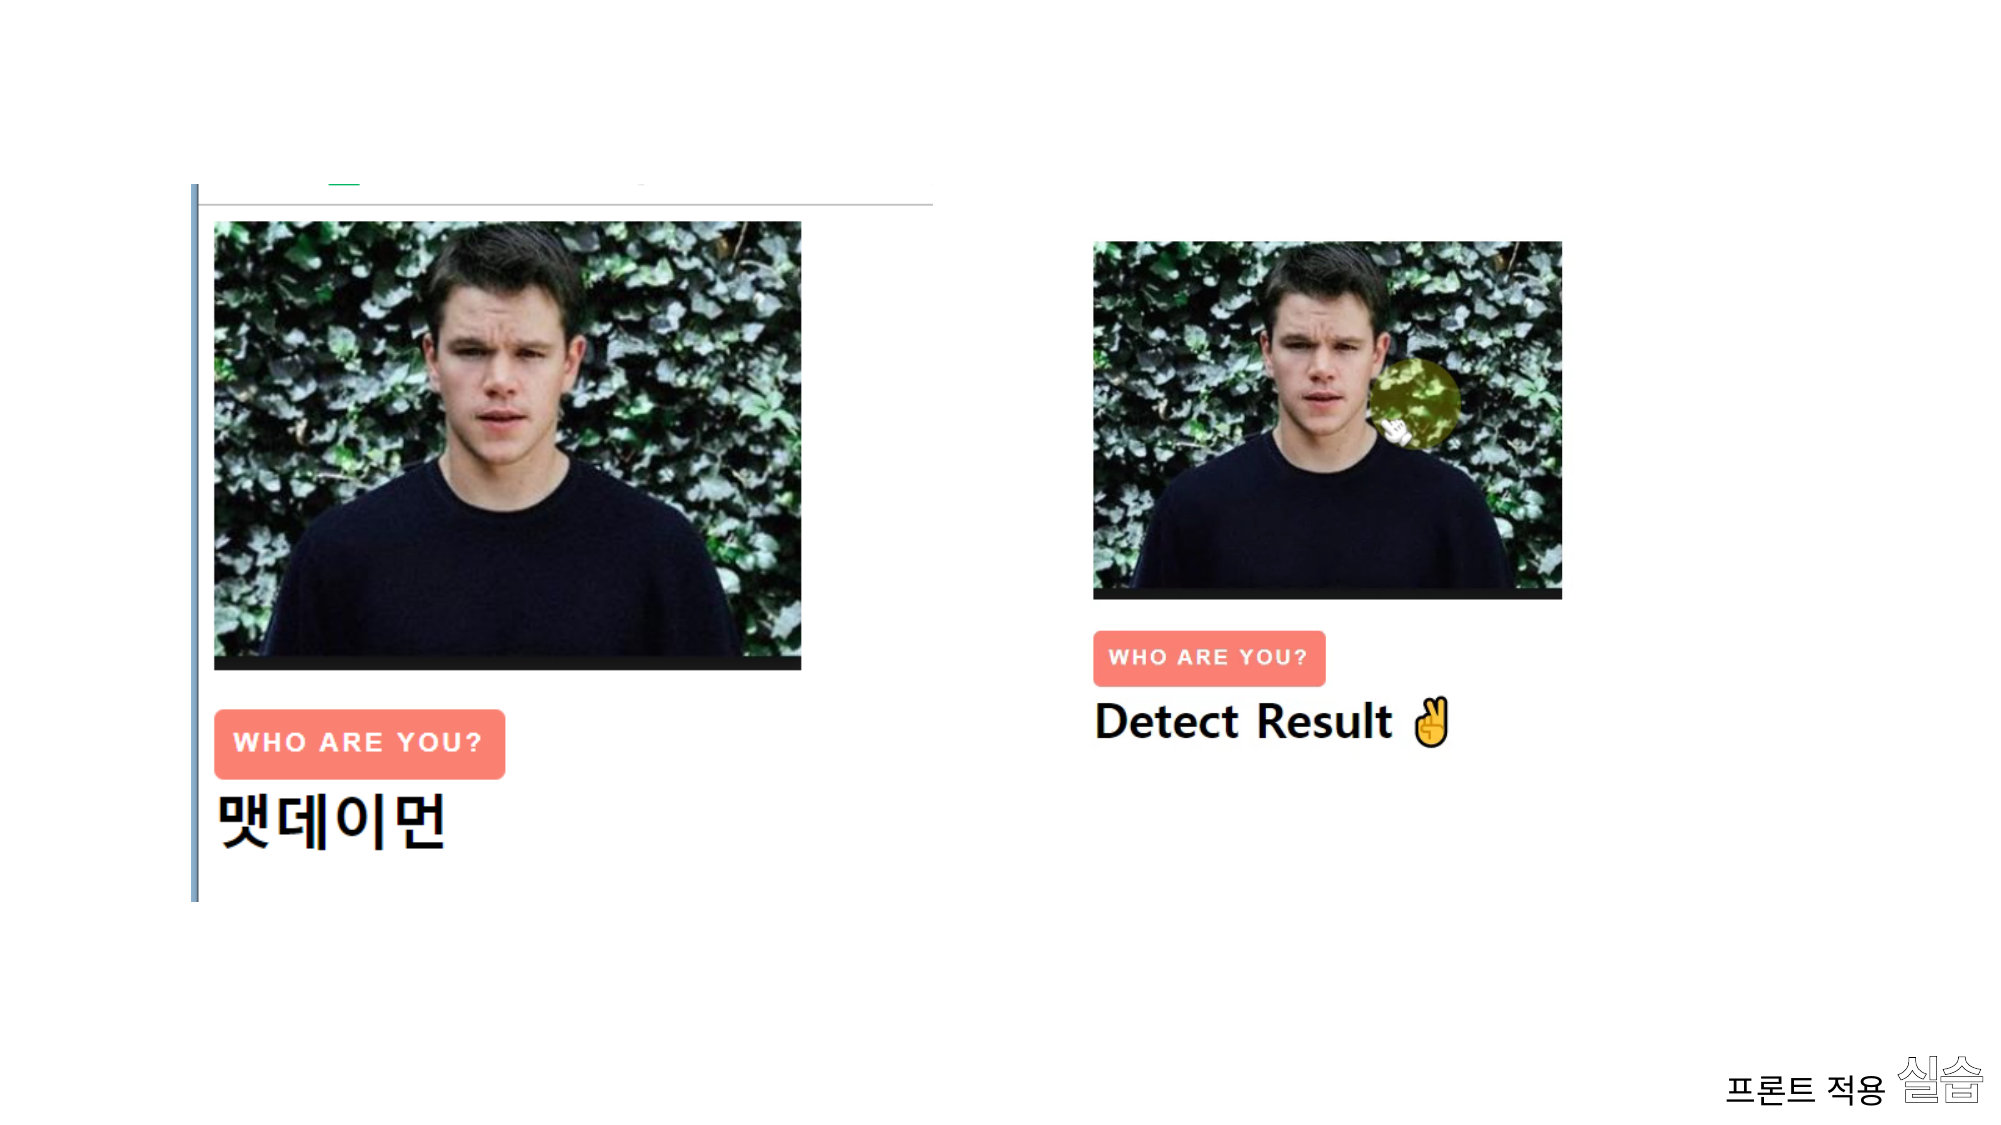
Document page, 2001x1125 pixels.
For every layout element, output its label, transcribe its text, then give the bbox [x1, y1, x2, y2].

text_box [1080, 228, 1871, 829]
picture [191, 184, 933, 902]
title 실습 [1689, 1039, 2000, 1125]
text_box 프론트 적용 [1711, 1062, 1903, 1118]
